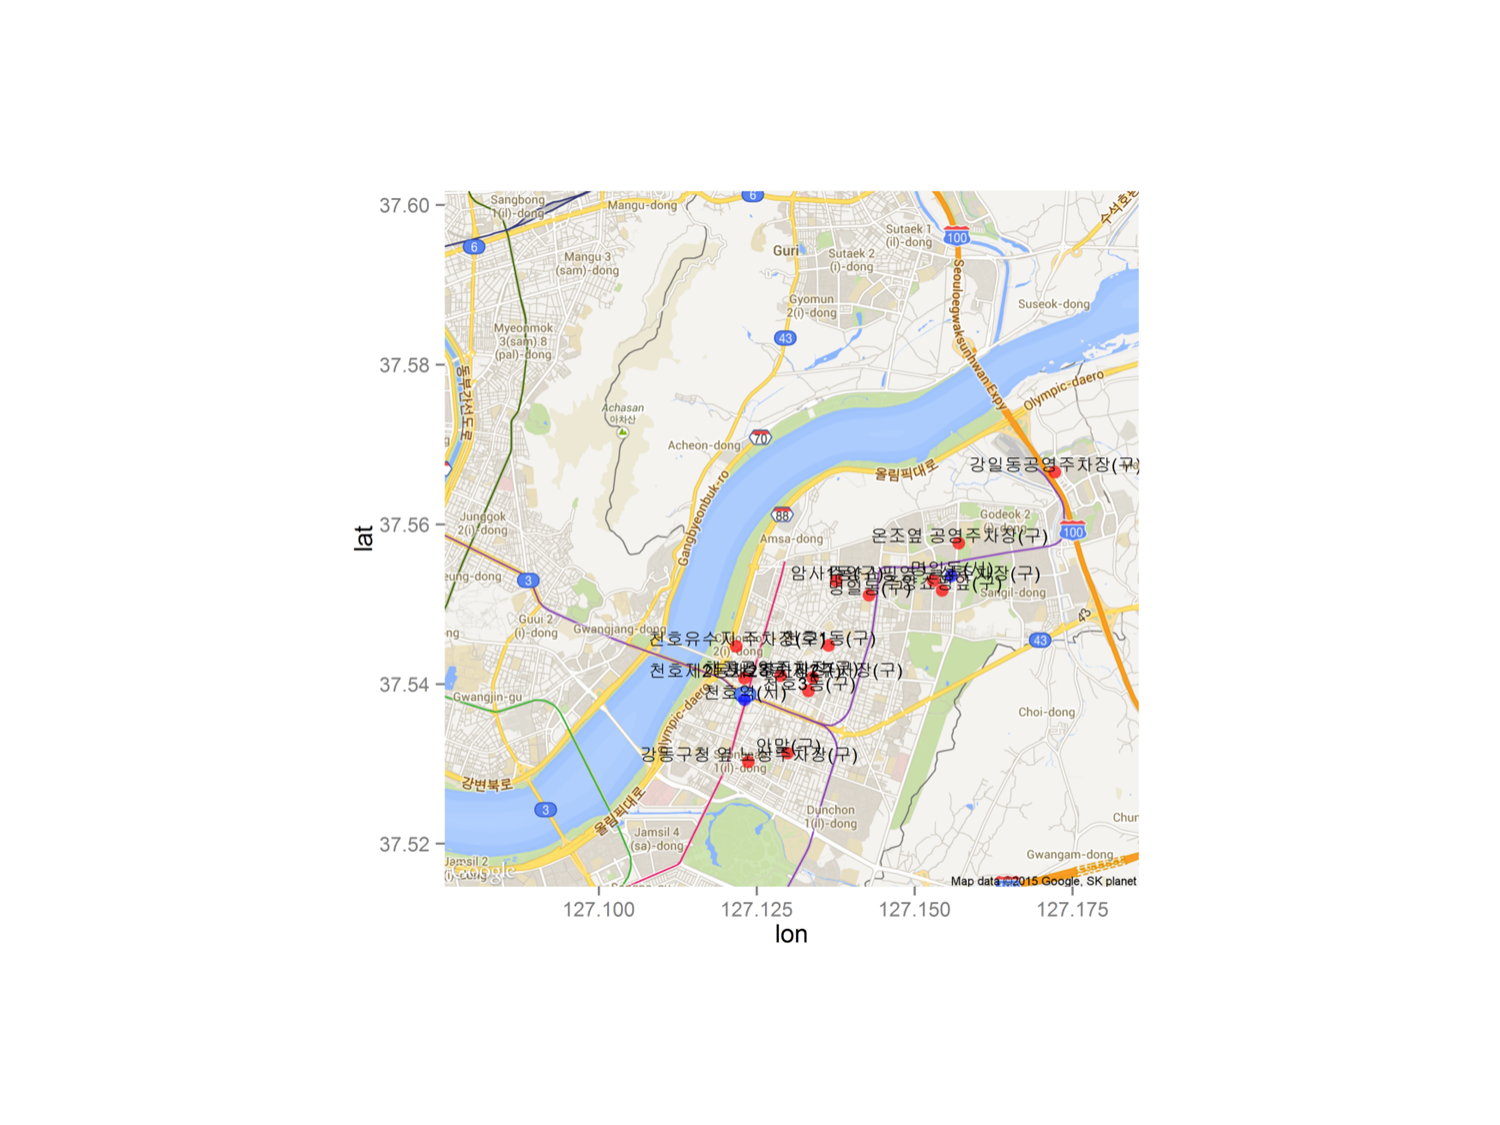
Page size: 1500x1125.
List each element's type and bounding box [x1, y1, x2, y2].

picture [330, 144, 1170, 982]
